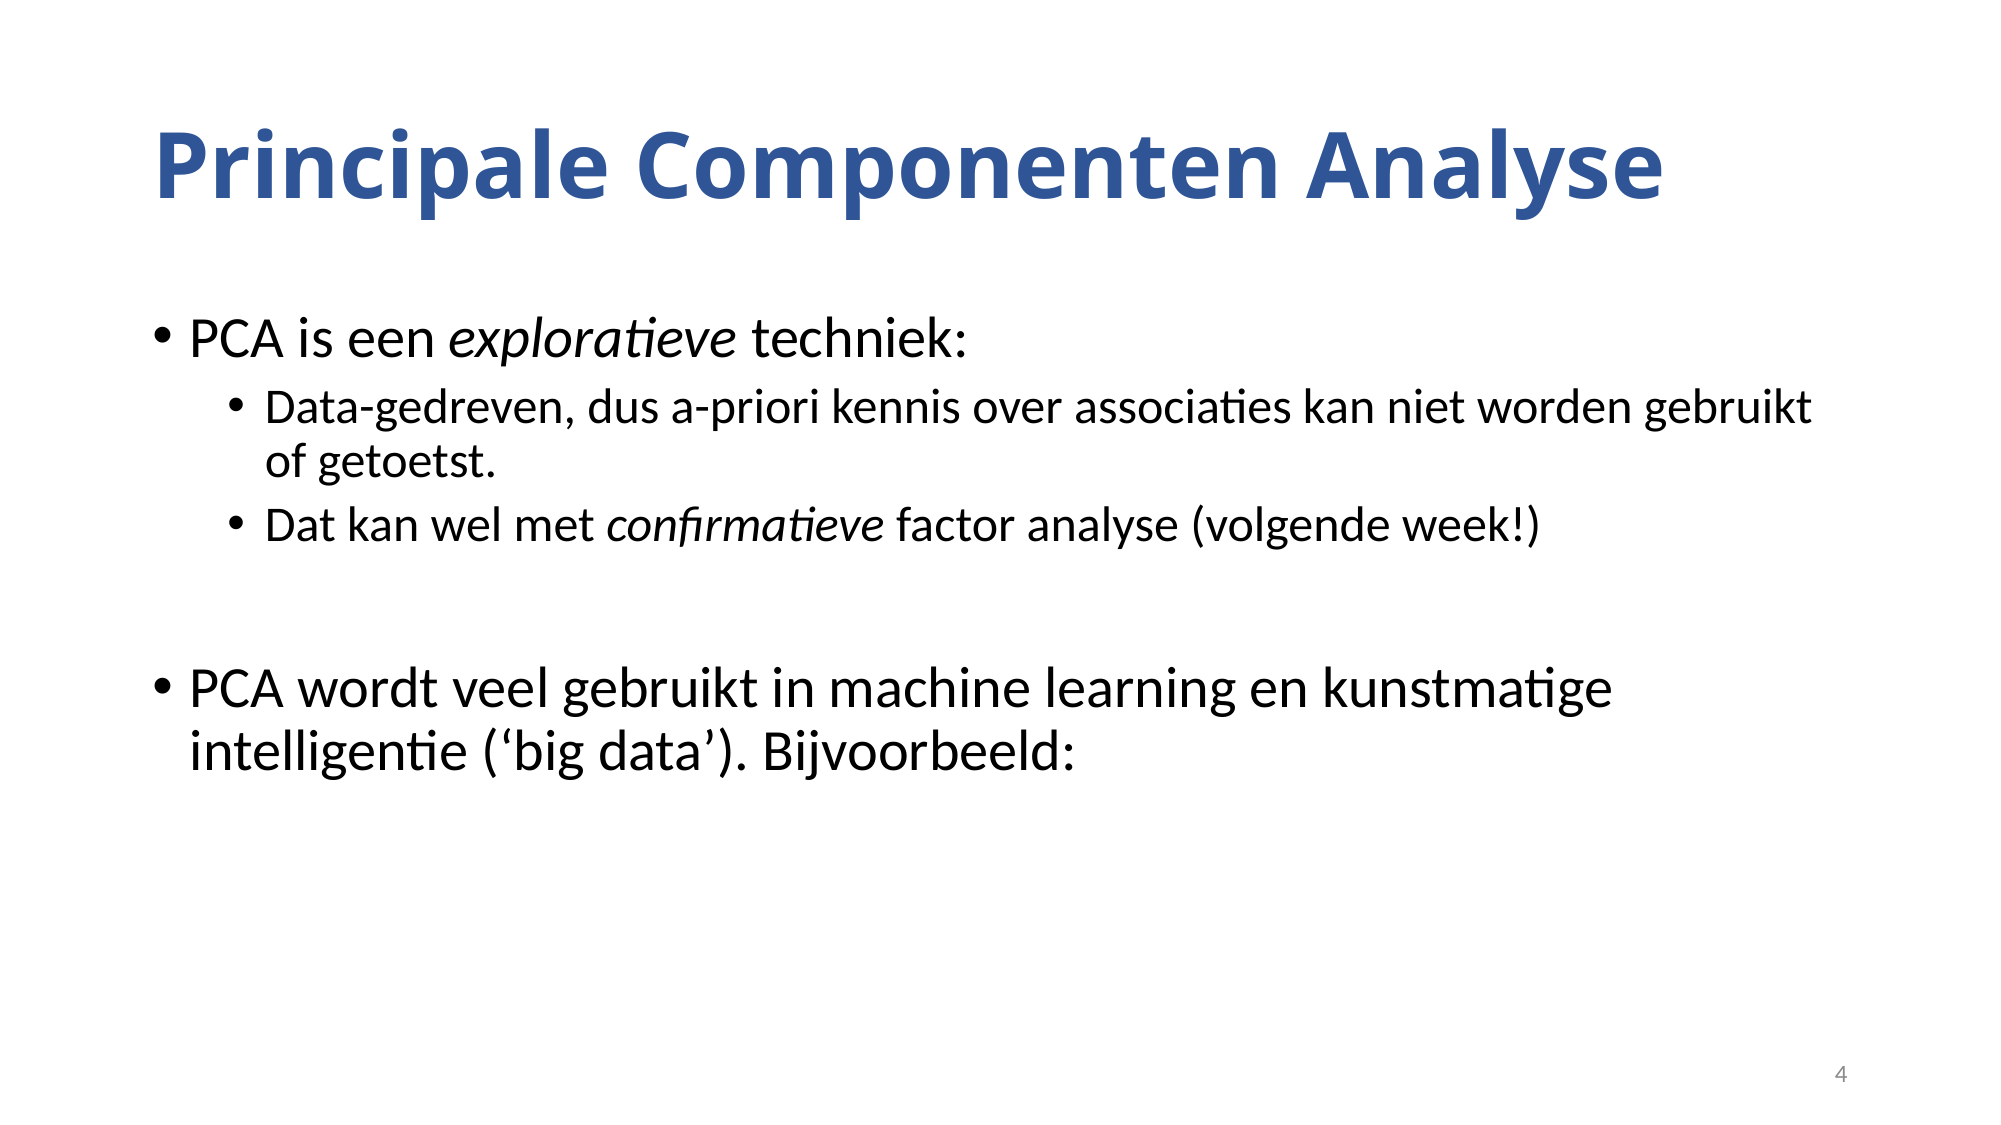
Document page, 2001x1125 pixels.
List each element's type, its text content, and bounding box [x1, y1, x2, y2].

list PCA is een exploratieve techniek: Data-gedreven, dus a-priori kennis over associaties kan niet worden gebruikt of getoetst. Dat kan wel met confirmatieve factor analyse (volgende week!) PCA wordt veel gebruikt in machine learning en kunstmatige intelligentie (‘big data’). Bijvoorbeeld: [137, 299, 1863, 1014]
slide_number 4 [1412, 1042, 1863, 1103]
title Principale Componenten Analyse [137, 59, 1863, 278]
